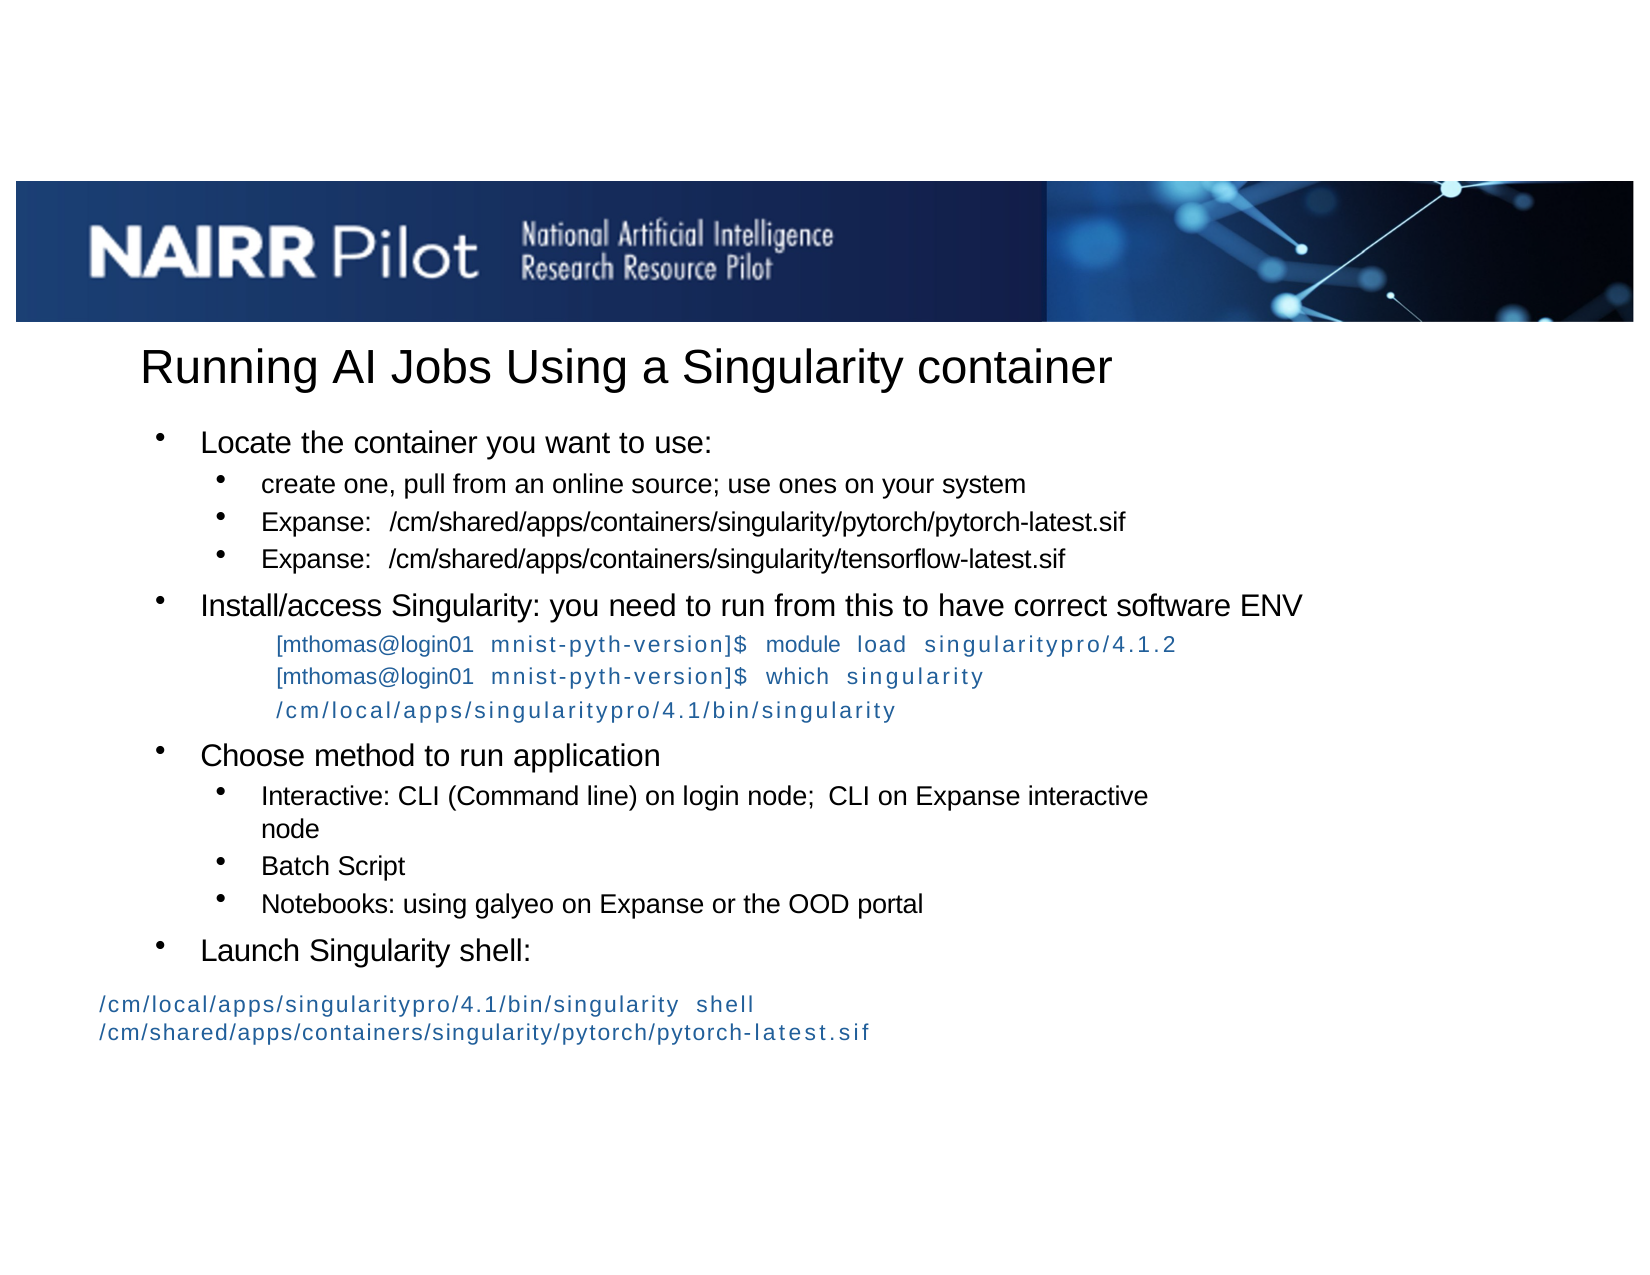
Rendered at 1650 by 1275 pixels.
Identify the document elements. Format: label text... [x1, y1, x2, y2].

text_box Locate the container you want to use: create one, pull from an online source; use ones on your system Expanse: /cm/shared/apps/containers/singularity/pytorch/pytorch-latest.sif Expanse: /cm/shared/apps/containers/singularity/tensorflow-latest.sif Install/access Singularity: you need to run from this to have correct software ENV [mthomas@login01 mnist-pyth-version]$ module load singularitypro/4.1.2 [mthomas@login01 mnist-pyth-version]$ which singularity /cm/local/apps/singularitypro/4.1/bin/singularity Choose method to run application Interactive: CLI (Command line) on login node; CLI on Expanse interactive node Batch Script Notebooks: using galyeo on Expanse or the OOD portal Launch Singularity shell: /cm/local/apps/singularitypro/4.1/bin/singularity shell /cm/shared/apps/containers/singularity/pytorch/pytorch-latest.sif [97, 417, 1554, 1045]
picture [16, 181, 1634, 322]
title Running AI Jobs Using a Singularity container [137, 333, 1458, 417]
